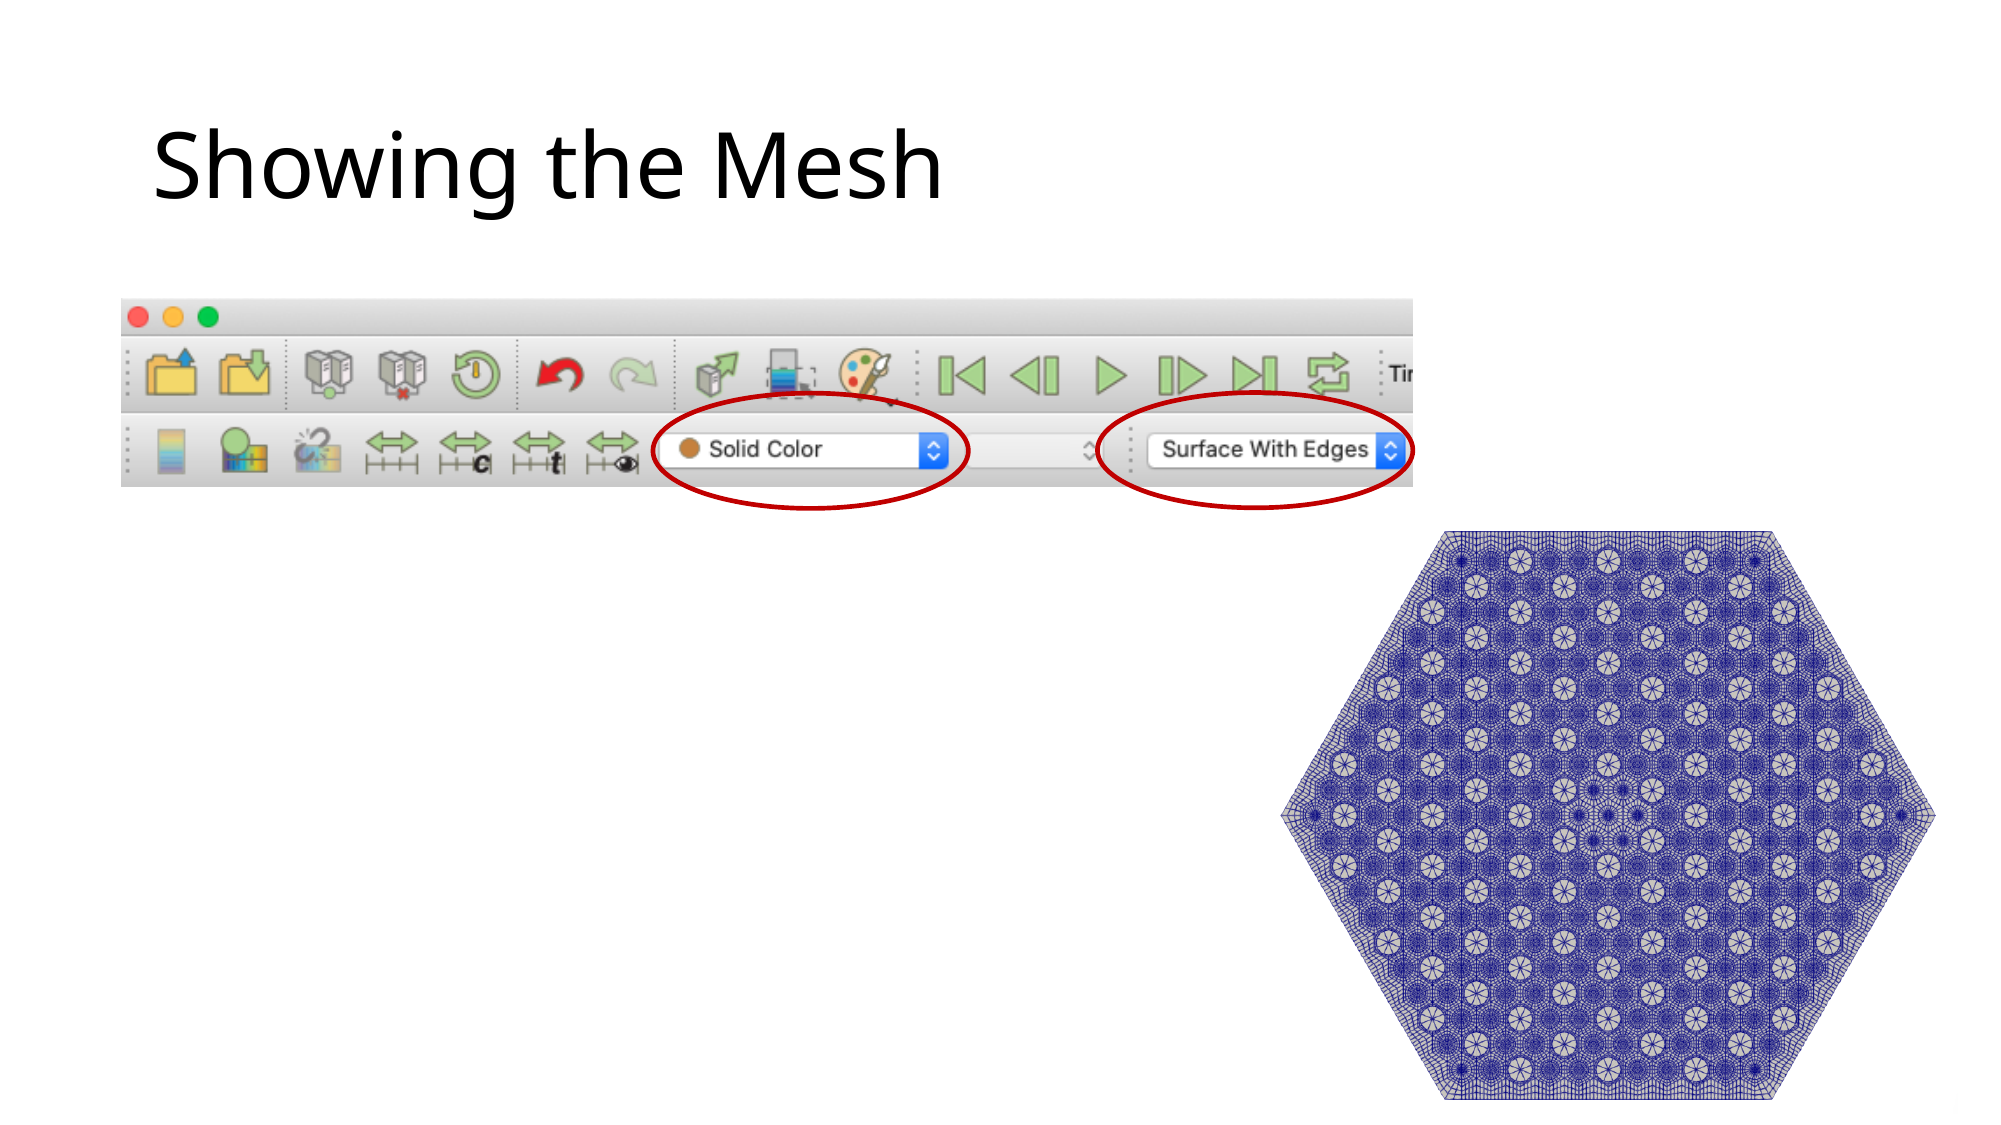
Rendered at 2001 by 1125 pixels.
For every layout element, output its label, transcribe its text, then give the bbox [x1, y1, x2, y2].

text_box [687, 488, 934, 510]
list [121, 298, 1413, 488]
text_box [1133, 488, 1377, 509]
picture [1233, 507, 1958, 1114]
title Showing the Mesh [137, 59, 1863, 278]
